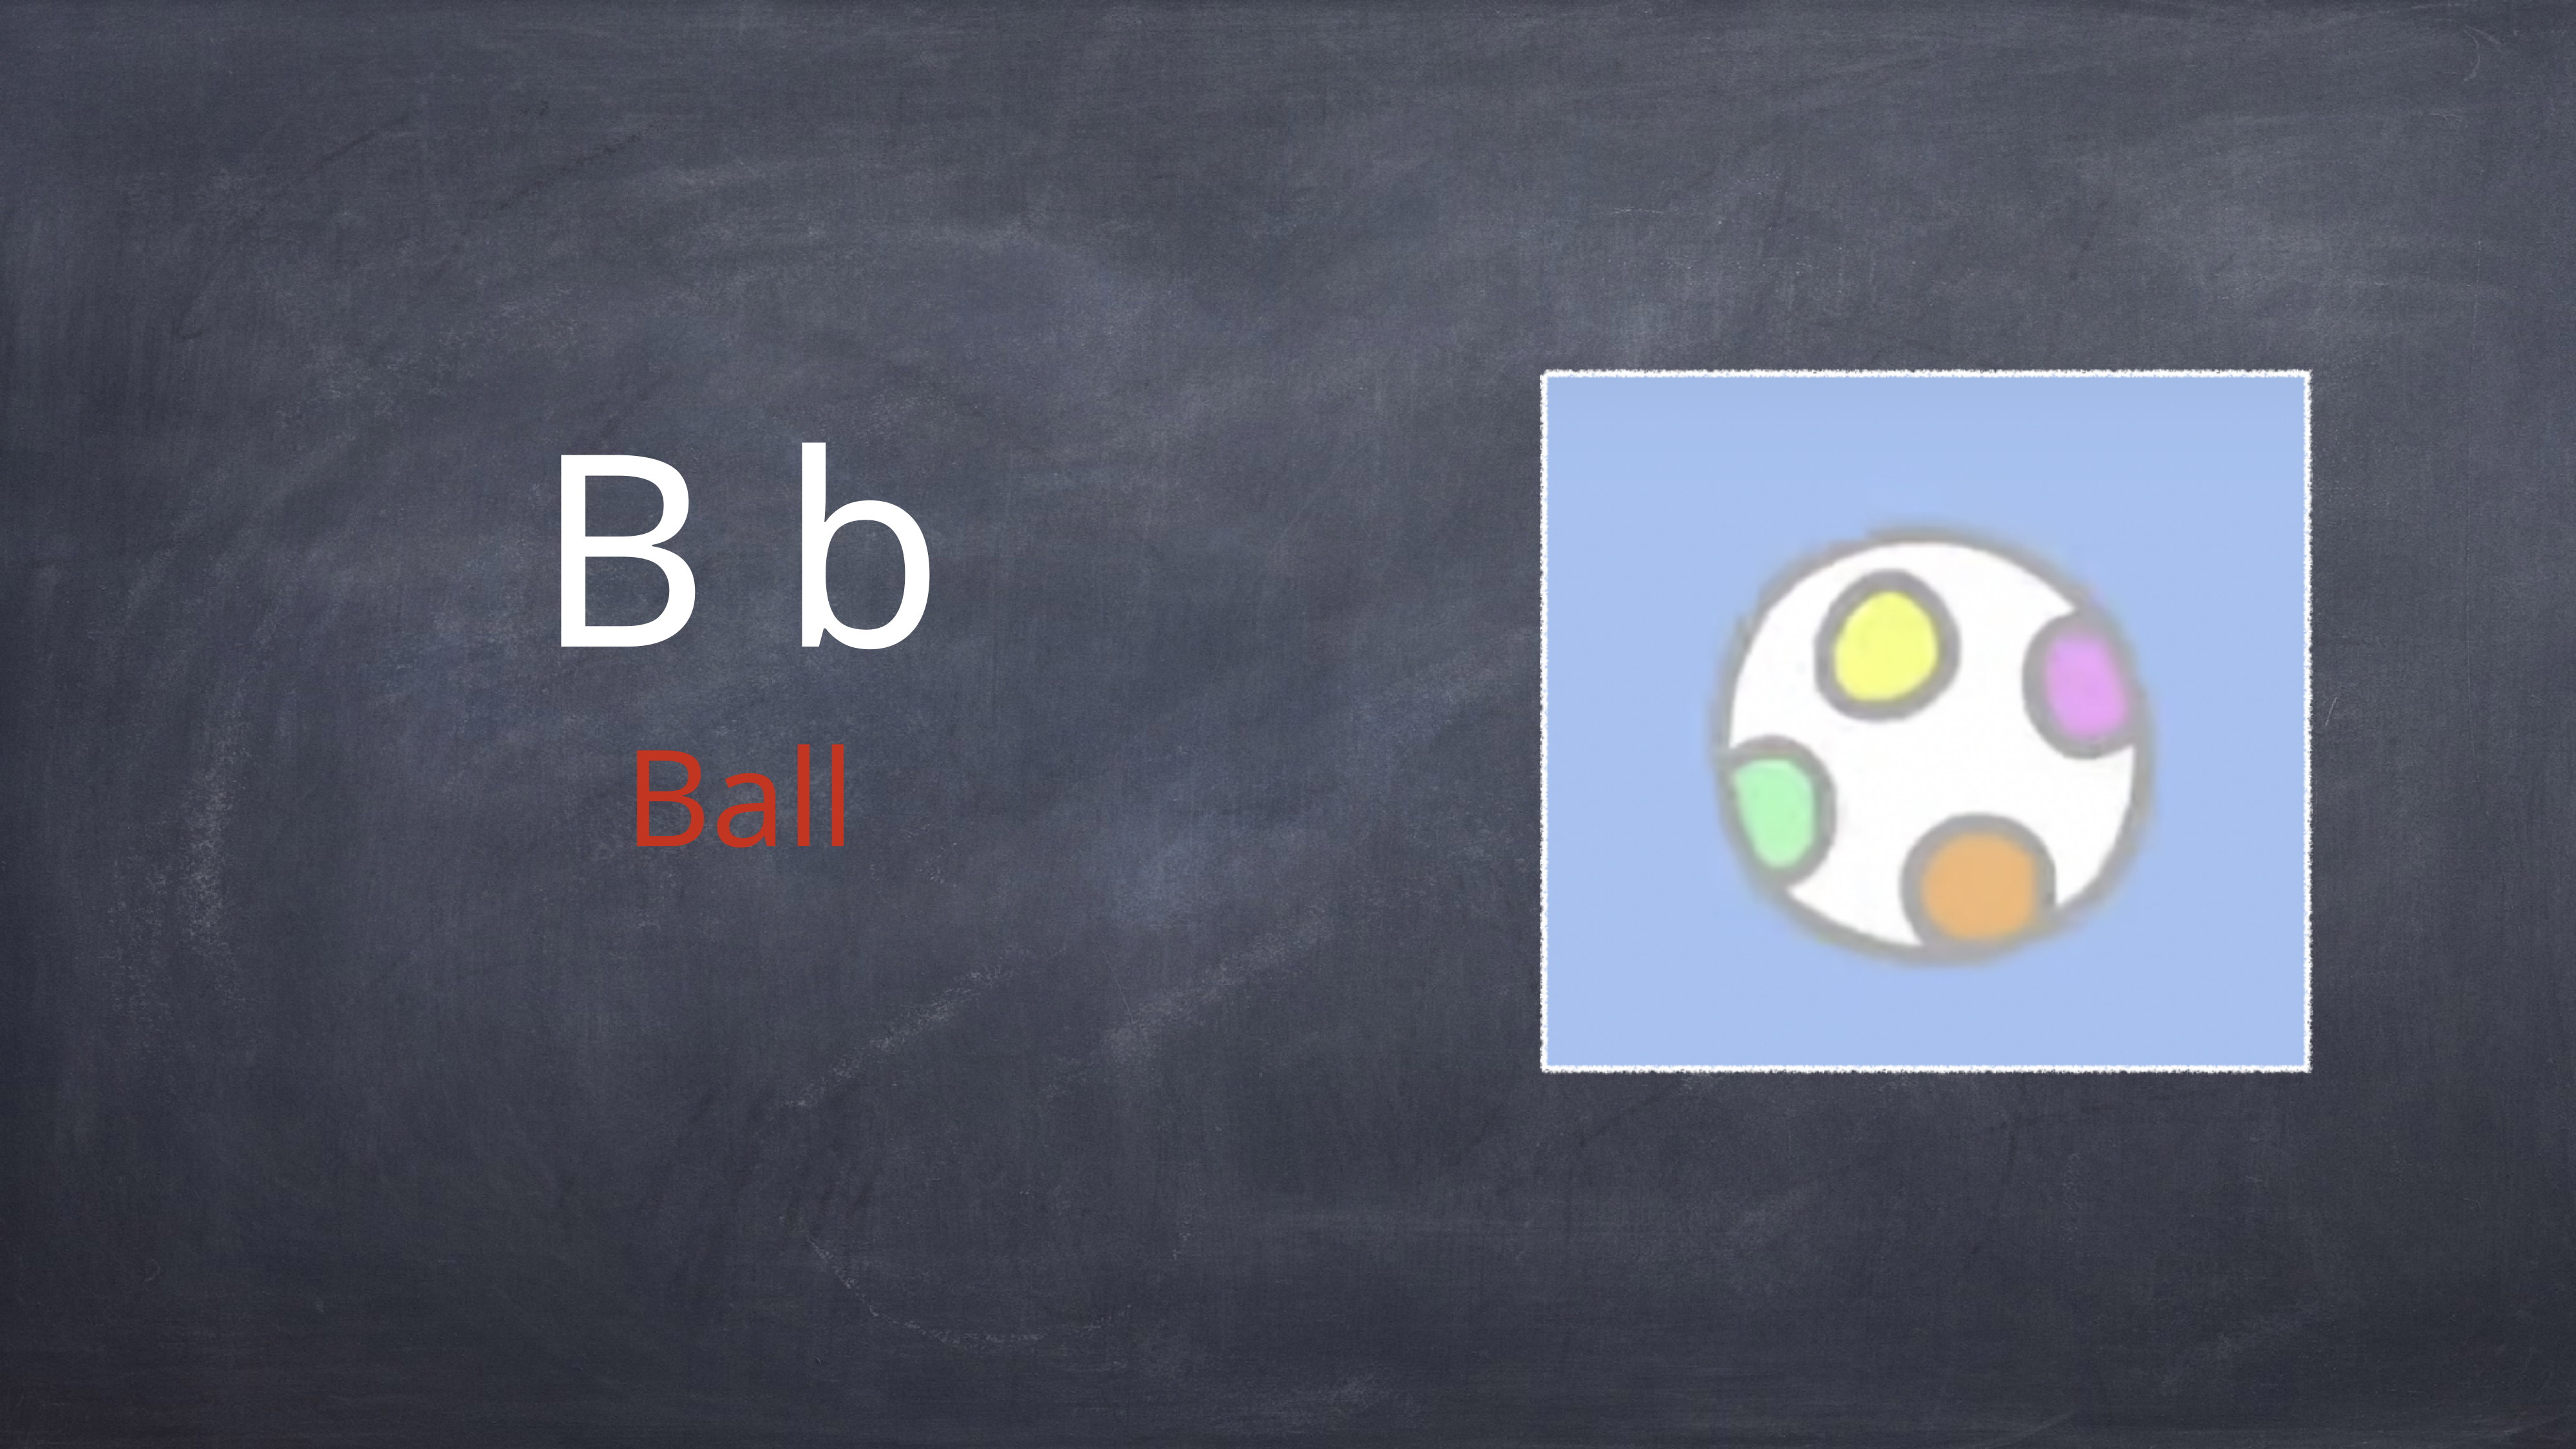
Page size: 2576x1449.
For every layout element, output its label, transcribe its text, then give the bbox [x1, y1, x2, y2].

list Ball [166, 706, 1314, 1243]
picture [0, 0, 2576, 1449]
title B b [166, 195, 1314, 706]
